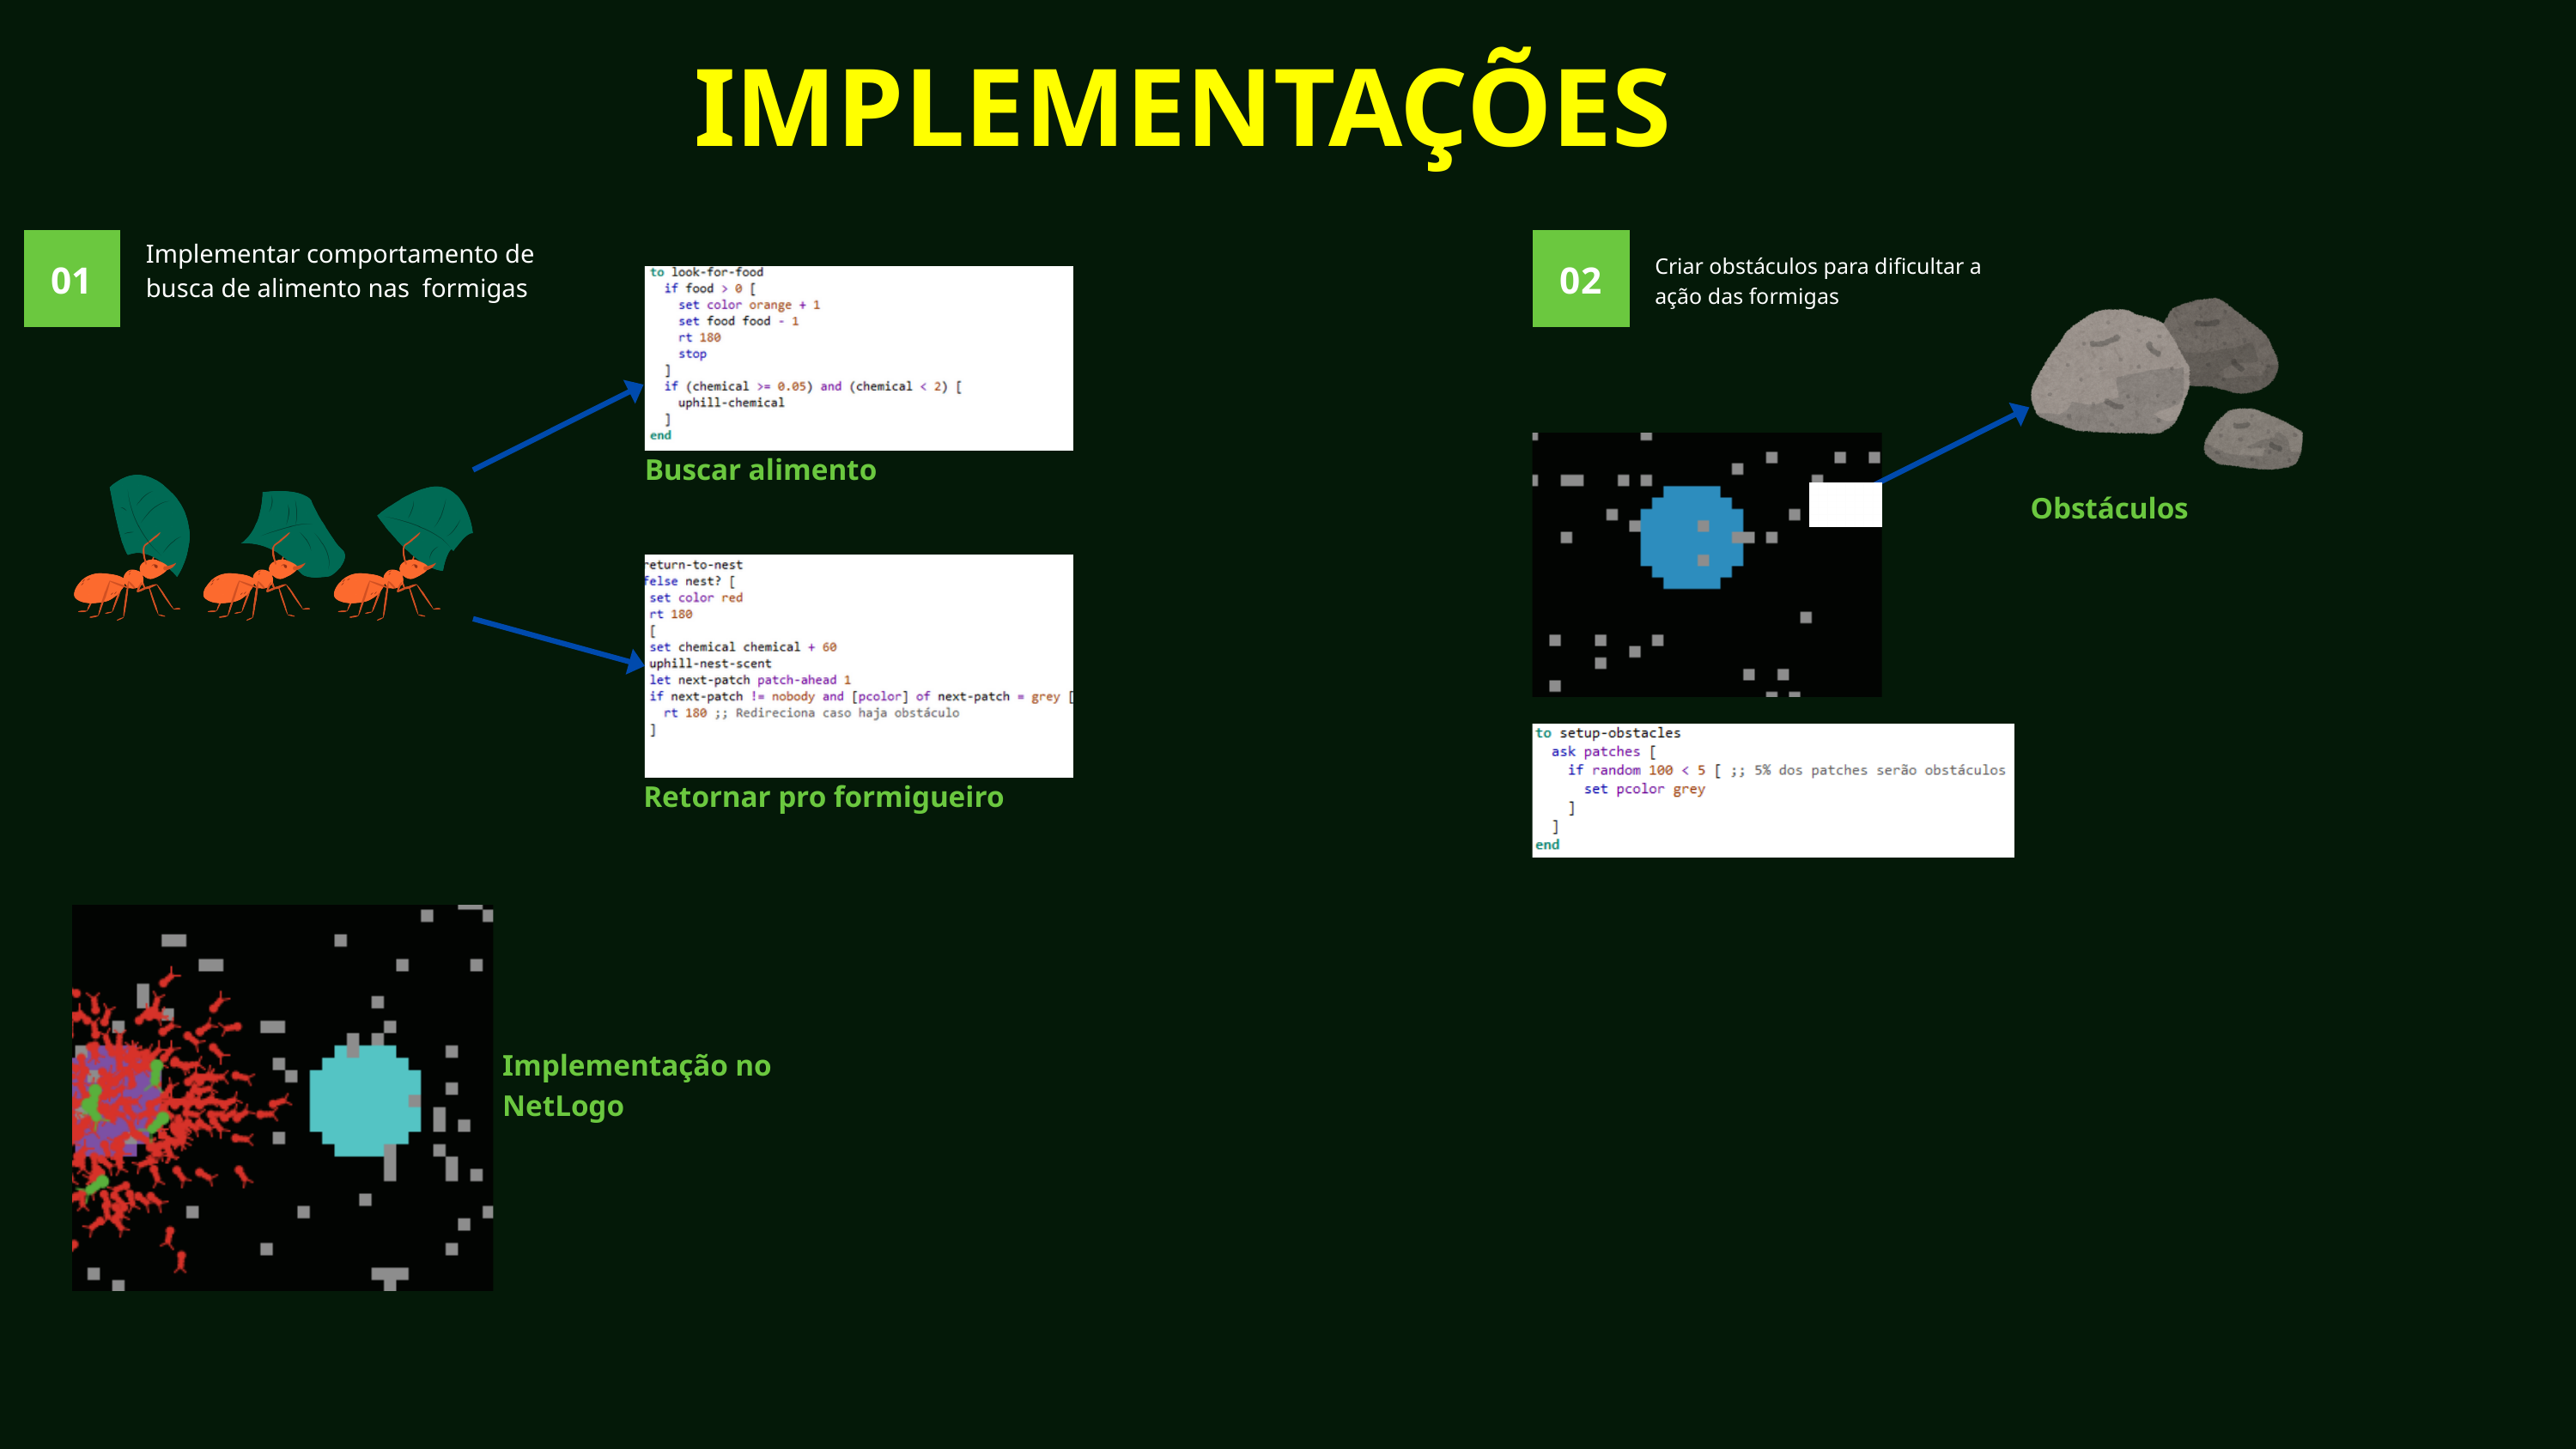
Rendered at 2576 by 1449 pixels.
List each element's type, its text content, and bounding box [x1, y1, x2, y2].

text_box [1532, 433, 1882, 697]
text_box Criar obstáculos para dificultar a ação das formigas [1655, 248, 1984, 309]
text_box [1532, 724, 2014, 858]
text_box Obstáculos [2030, 484, 2366, 524]
text_box [644, 555, 1074, 778]
picture [1809, 482, 1882, 527]
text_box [23, 225, 121, 328]
text_box Buscar alimento [644, 446, 980, 487]
text_box [472, 618, 645, 672]
text_box [472, 381, 644, 470]
text_box [644, 266, 1074, 451]
text_box Retornar pro formigueiro [643, 773, 1027, 814]
text_box [72, 905, 494, 1291]
text_box [1879, 403, 2030, 482]
text_box [2030, 297, 2304, 470]
text_box Implementação no NetLogo [502, 1041, 885, 1122]
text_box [1532, 225, 1630, 328]
text_box IMPLEMENTAÇÕES [694, 17, 1882, 168]
text_box [72, 472, 473, 621]
text_box Implementar comportamento de busca de alimento nas formigas [145, 232, 574, 303]
